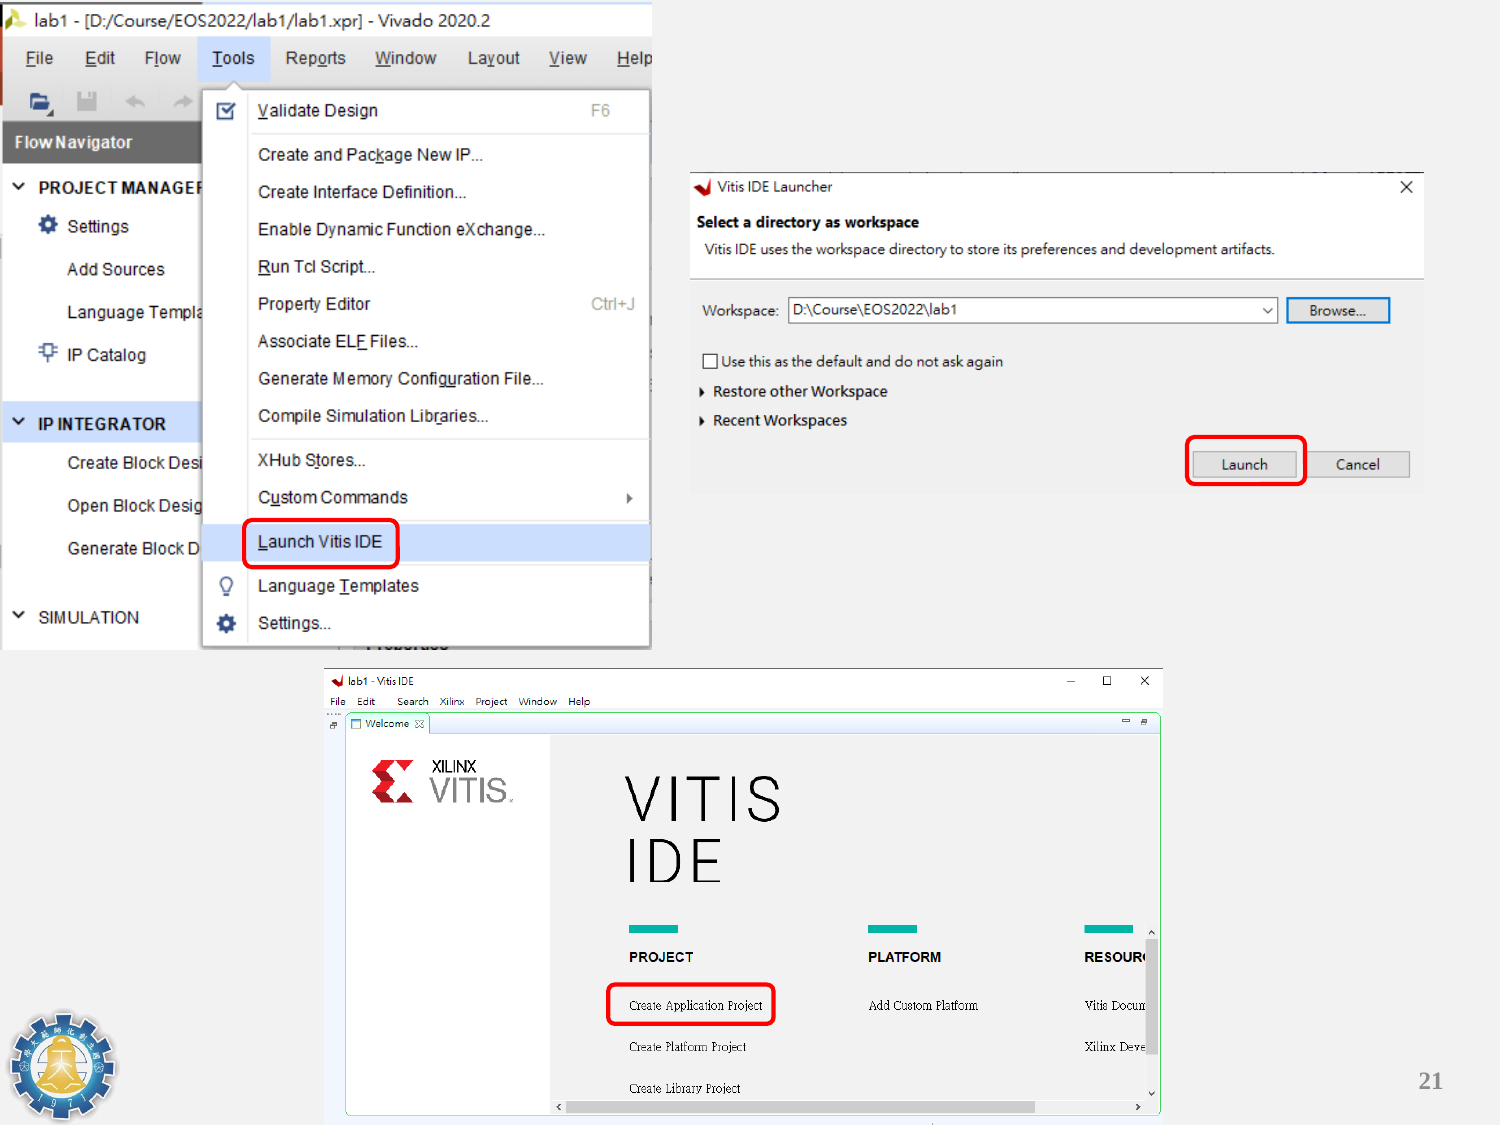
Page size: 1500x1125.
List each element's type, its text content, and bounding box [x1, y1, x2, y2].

slide_number 21 [1168, 1057, 1459, 1103]
picture [324, 668, 1163, 1125]
picture [690, 172, 1424, 494]
picture [0, 2, 652, 651]
